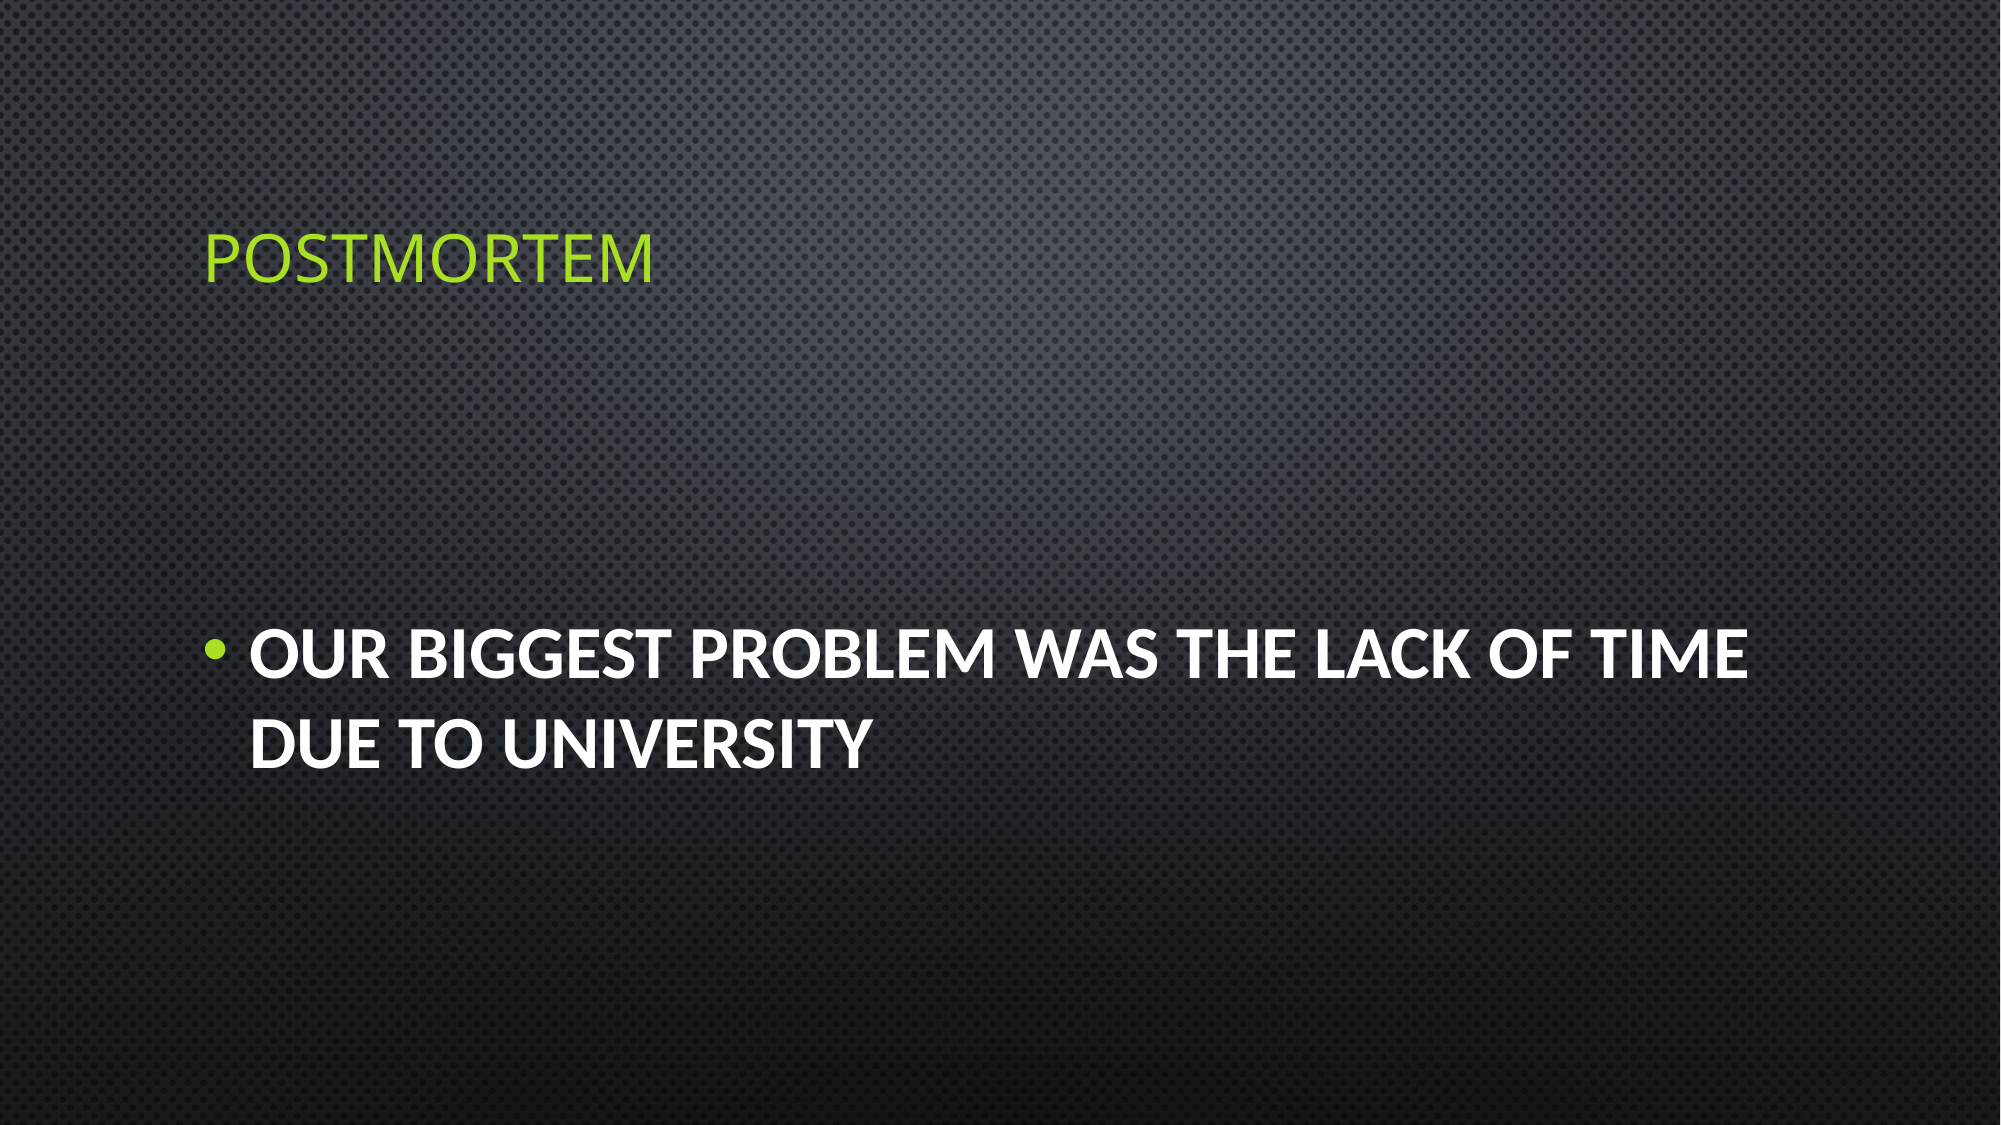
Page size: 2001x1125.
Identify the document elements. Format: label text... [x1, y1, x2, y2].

list Our biggest problem was the lack of time due to university [187, 437, 1813, 950]
title Postmortem [187, 99, 1813, 413]
